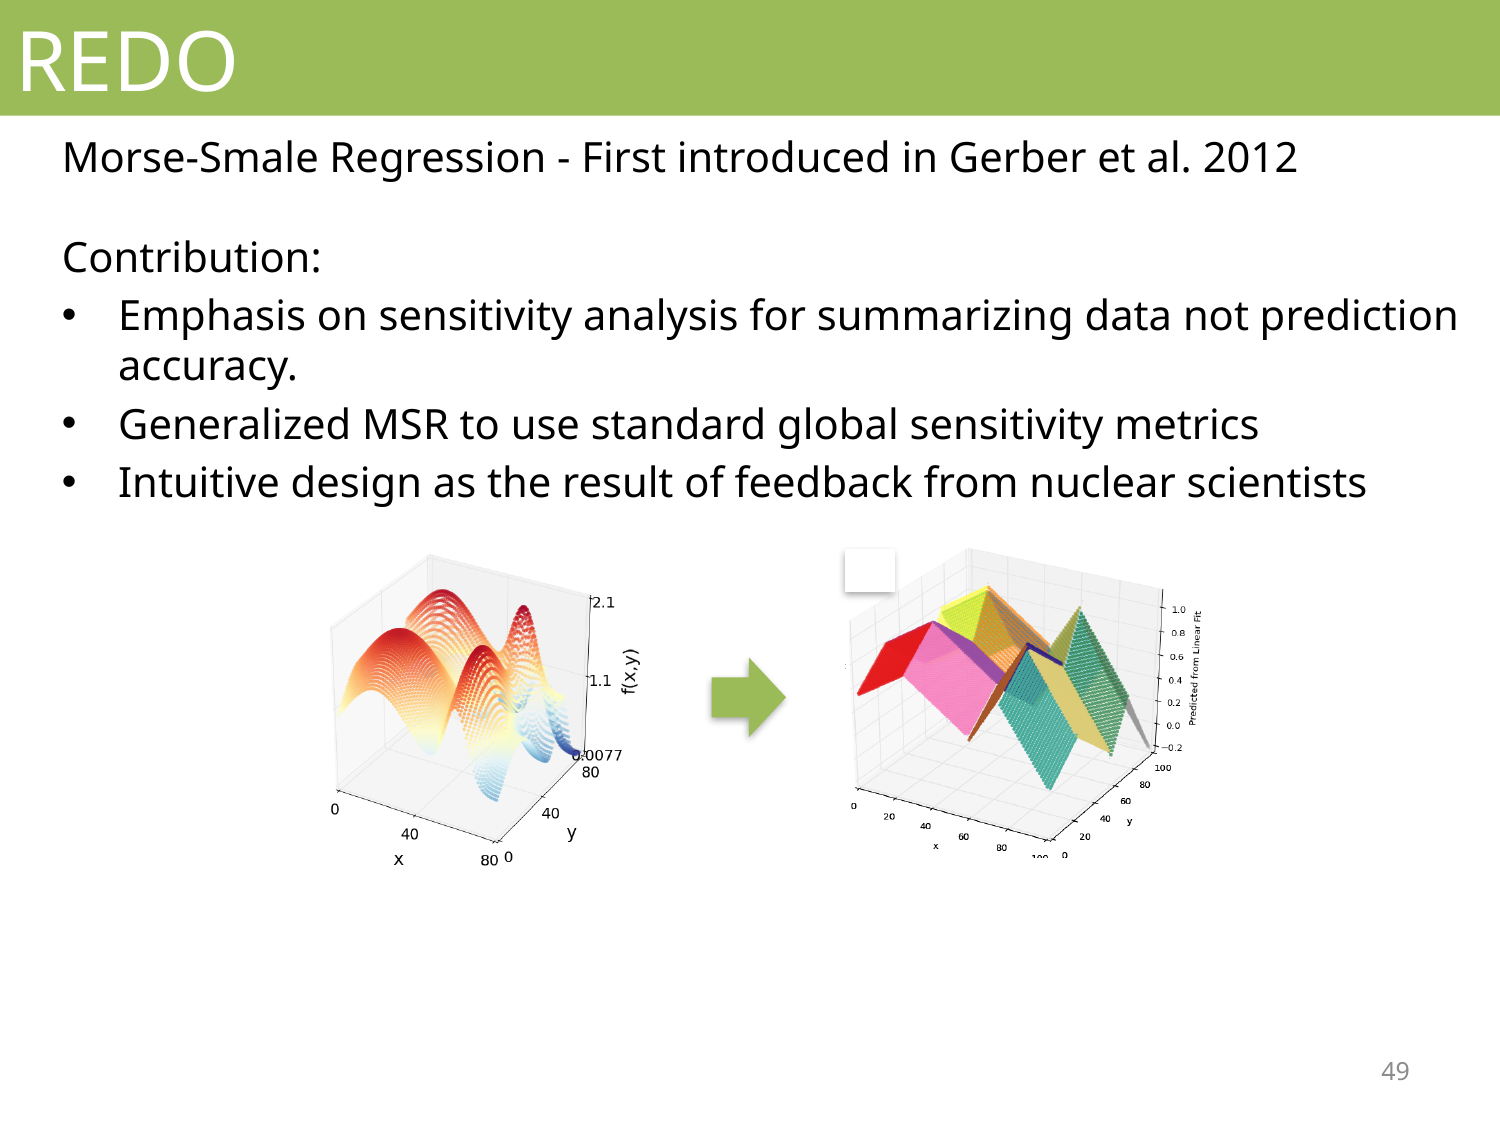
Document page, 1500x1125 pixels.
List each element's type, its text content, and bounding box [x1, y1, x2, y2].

title REDO [0, 0, 1500, 115]
picture [293, 524, 641, 870]
list Morse-Smale Regression - First introduced in Gerber et al. 2012 Contribution: Emphasis on sensitivity analysis for summarizing data not prediction accuracy. Generalized MSR to use standard global sensitivity metrics Intuitive design as the result of feedback from nuclear scientists [0, 115, 1500, 1005]
text_box [710, 656, 787, 738]
picture [845, 536, 1202, 859]
slide_number 49 [1074, 1042, 1425, 1103]
